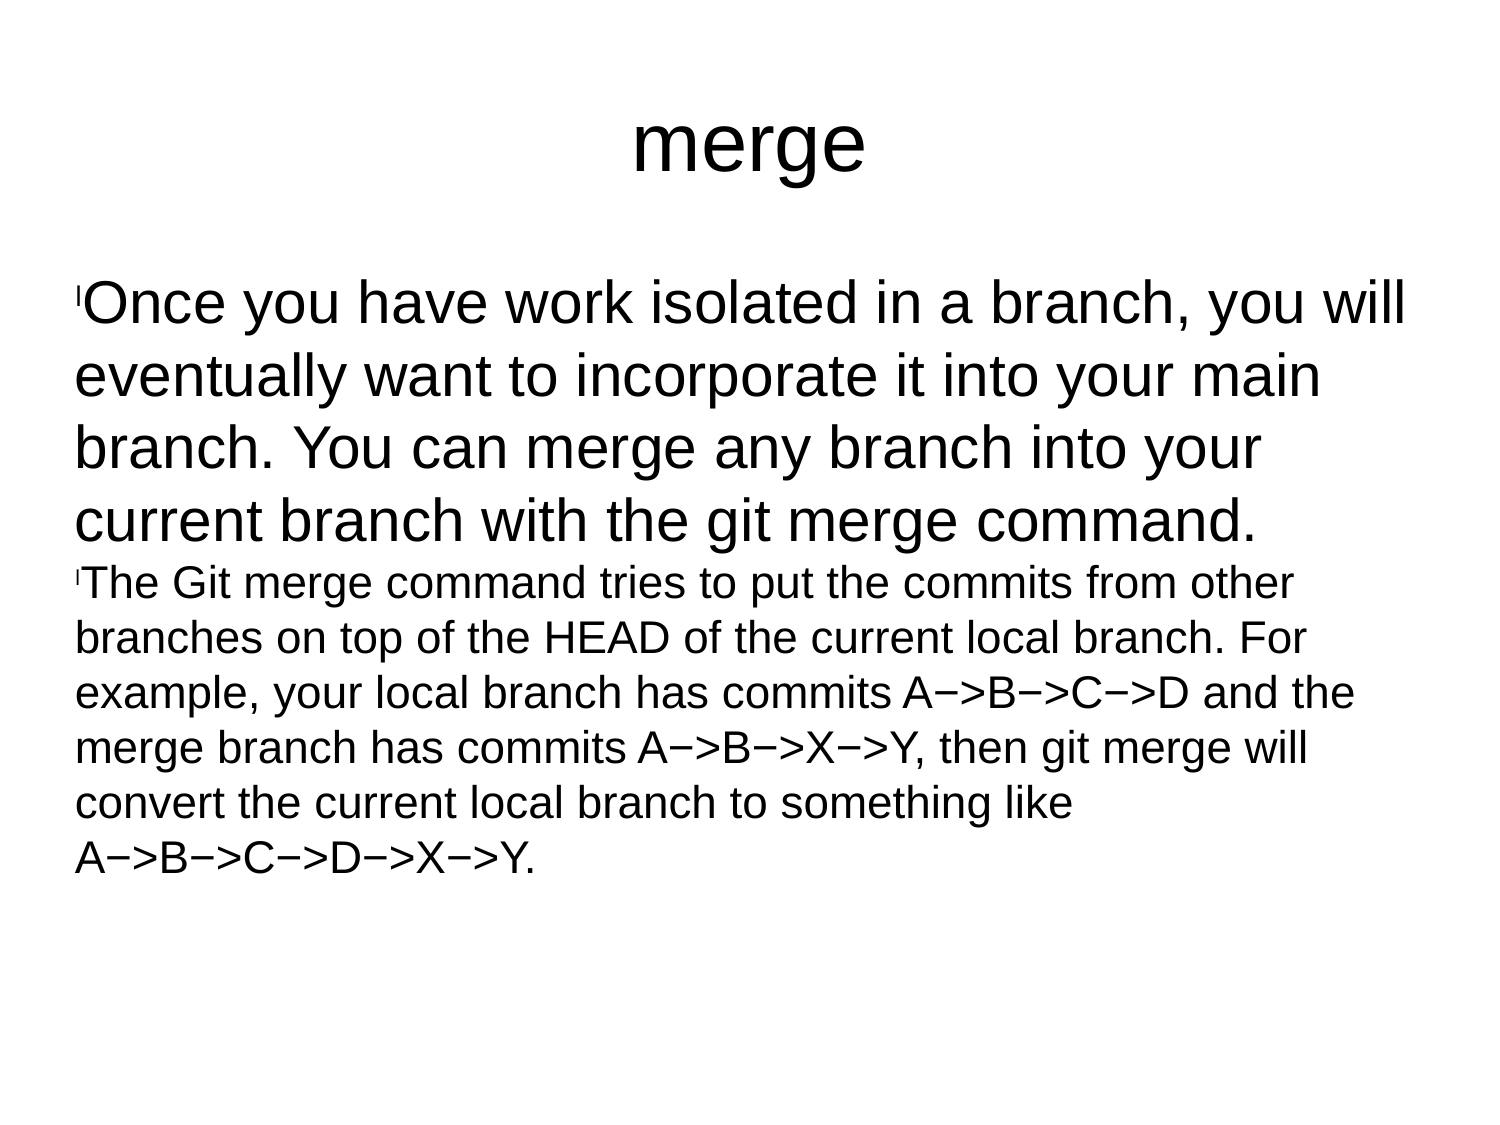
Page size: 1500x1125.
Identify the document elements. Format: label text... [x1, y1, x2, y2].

text_box [736, 545, 1071, 965]
text_box Once you have work isolated in a branch, you will eventually want to incorporate it into your main branch. You can merge any branch into your current branch with the git merge command. The Git merge command tries to put the commits from other branches on top of the HEAD of the current local branch. For example, your local branch has commits A−>B−>C−>D and the merge branch has commits A−>B−>X−>Y, then git merge will convert the current local branch to something like A−>B−>C−>D−>X−>Y. [74, 263, 1425, 916]
text_box merge [74, 44, 1425, 233]
